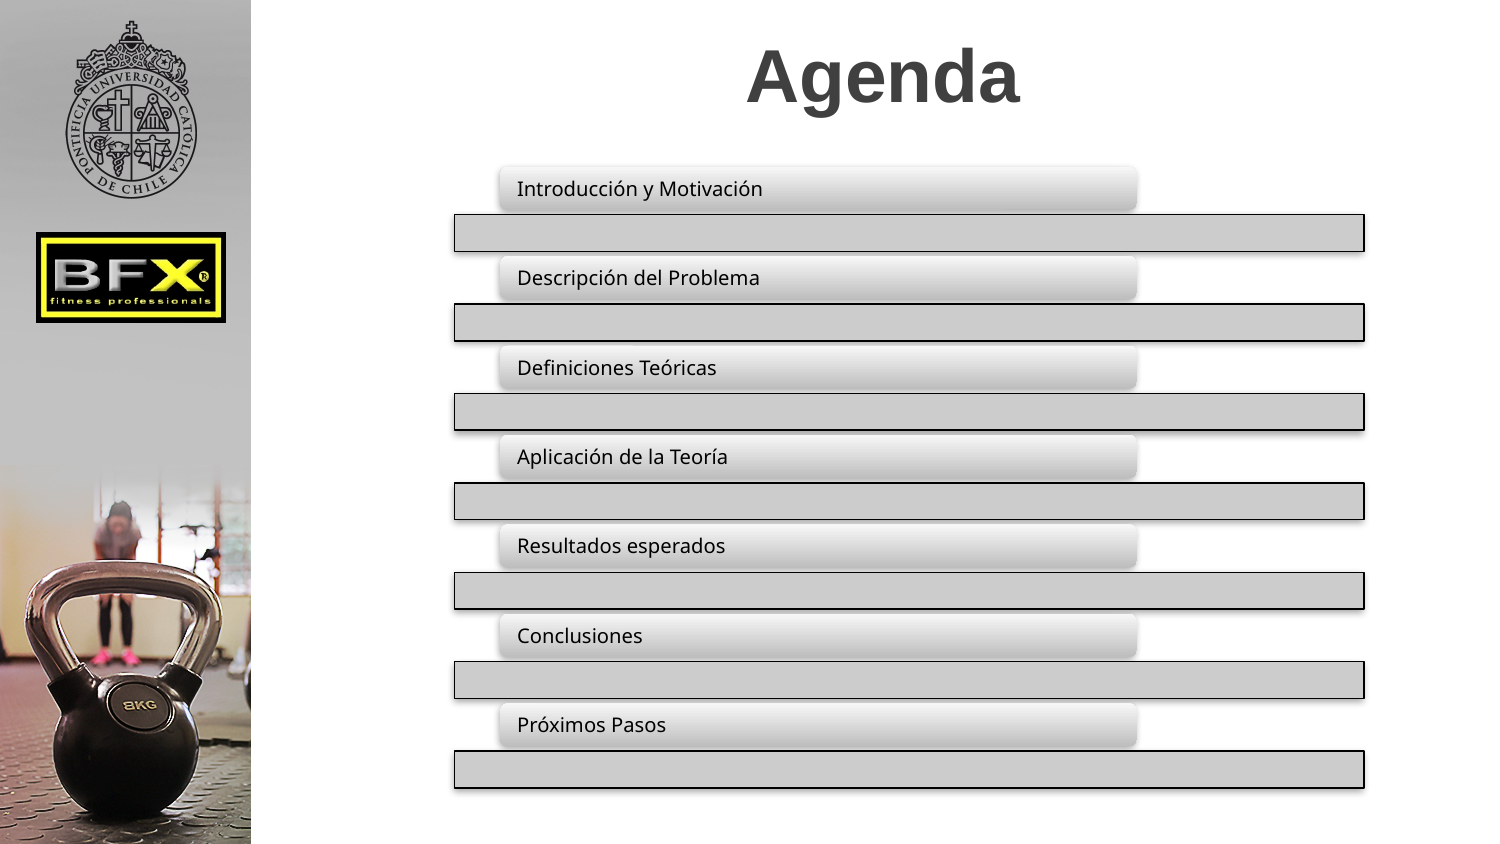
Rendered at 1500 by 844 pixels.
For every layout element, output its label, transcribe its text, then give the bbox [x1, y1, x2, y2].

picture [0, 0, 1500, 844]
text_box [454, 161, 1365, 789]
title Agenda [265, 0, 1500, 146]
